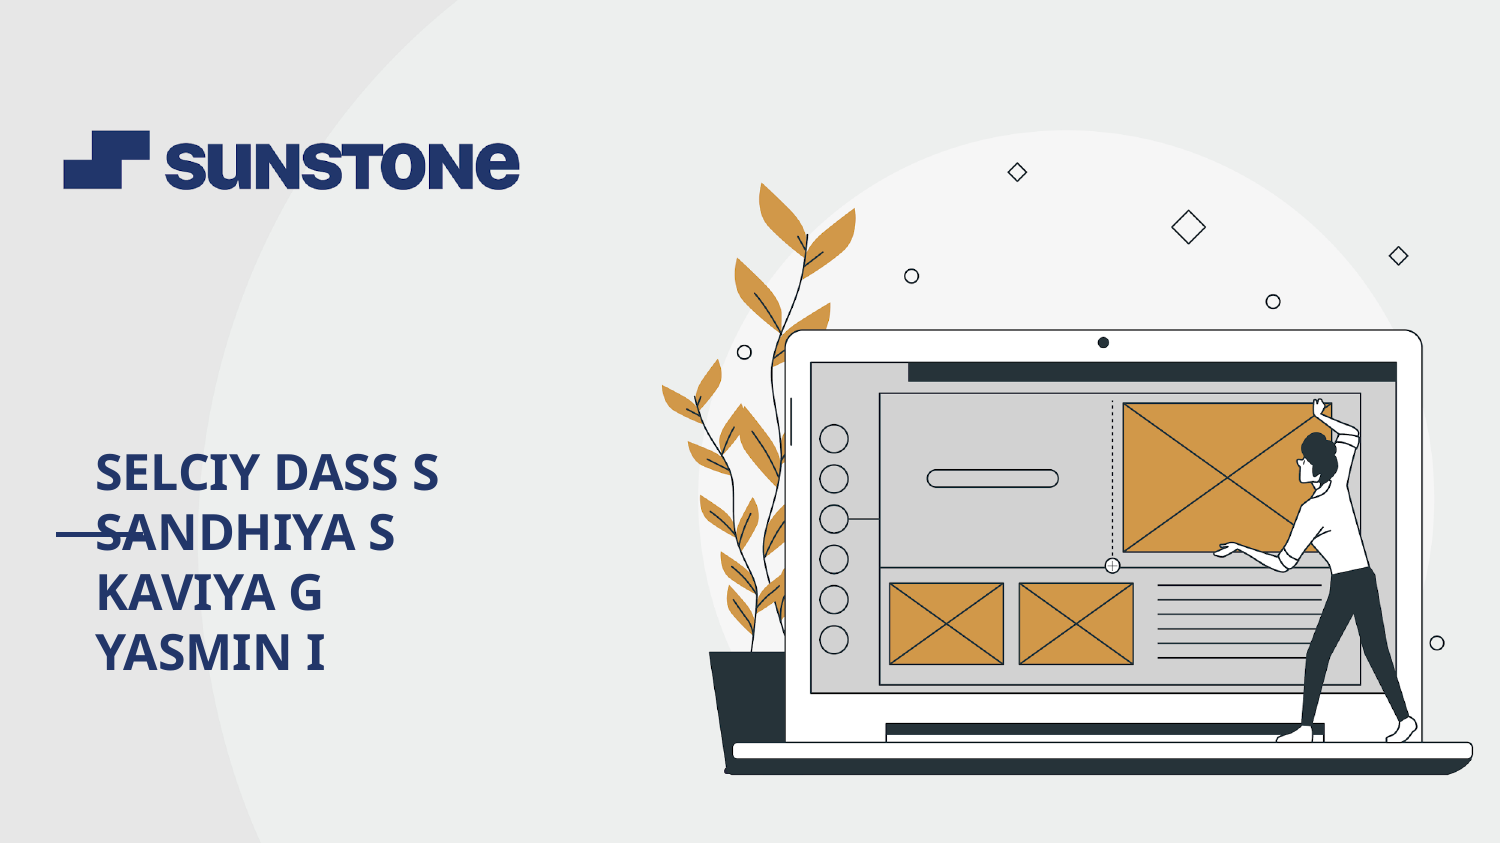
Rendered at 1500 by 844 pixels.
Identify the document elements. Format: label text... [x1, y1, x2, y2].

picture [0, 0, 1500, 843]
list SELCIY DASS S SANDHIYA S KAVIYA G YASMIN I [42, 433, 587, 506]
